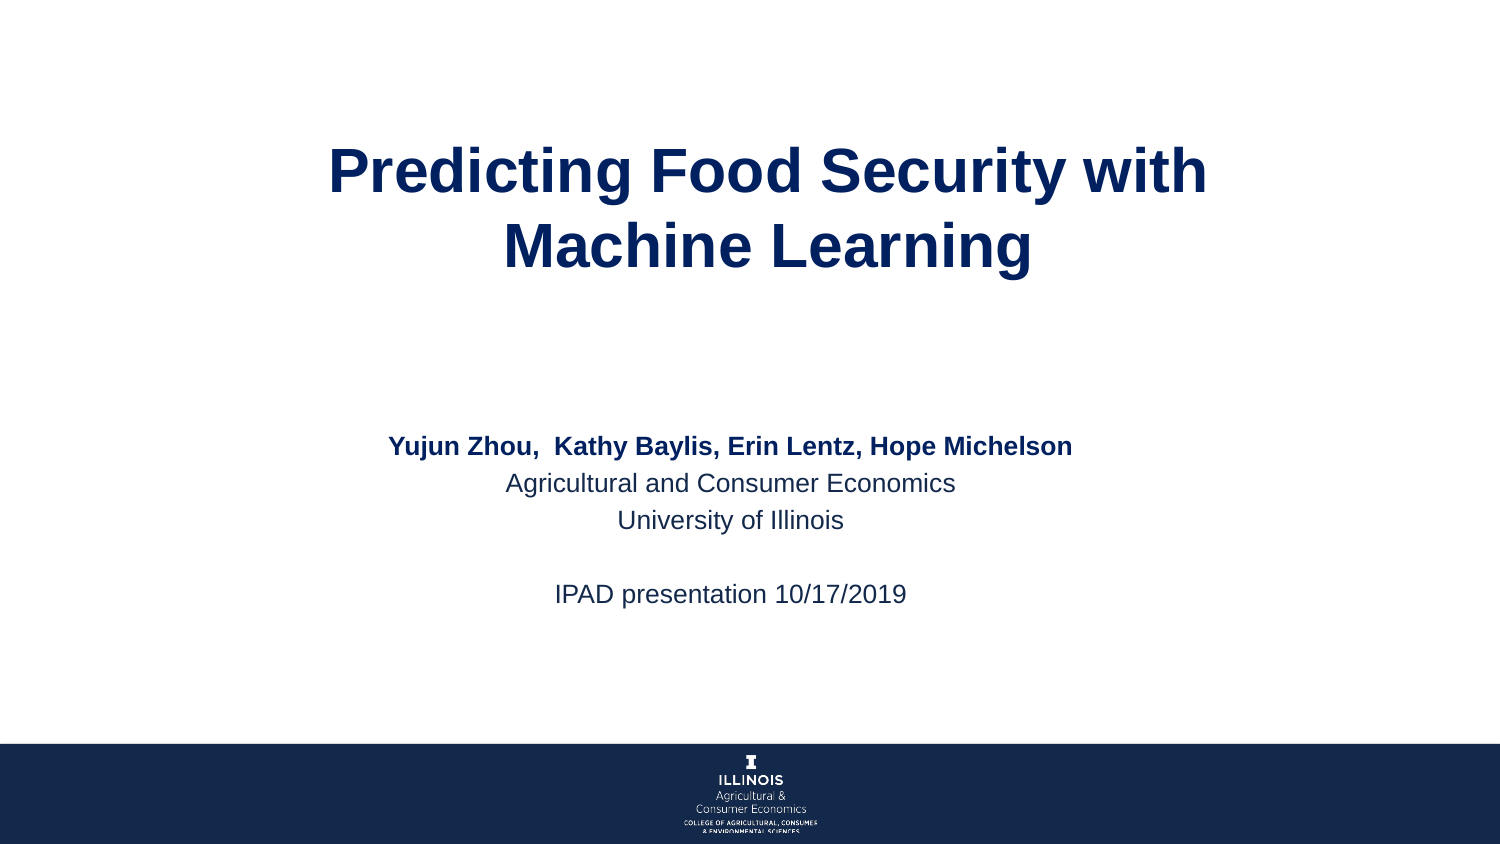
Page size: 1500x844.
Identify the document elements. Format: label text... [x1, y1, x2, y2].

text_box Predicting Food Security with Machine Learning [243, 122, 1294, 364]
text_box Yujun Zhou, Kathy Baylis, Erin Lentz, Hope Michelson Agricultural and Consumer Economics University of Illinois IPAD presentation 10/17/2019 [205, 421, 1256, 617]
